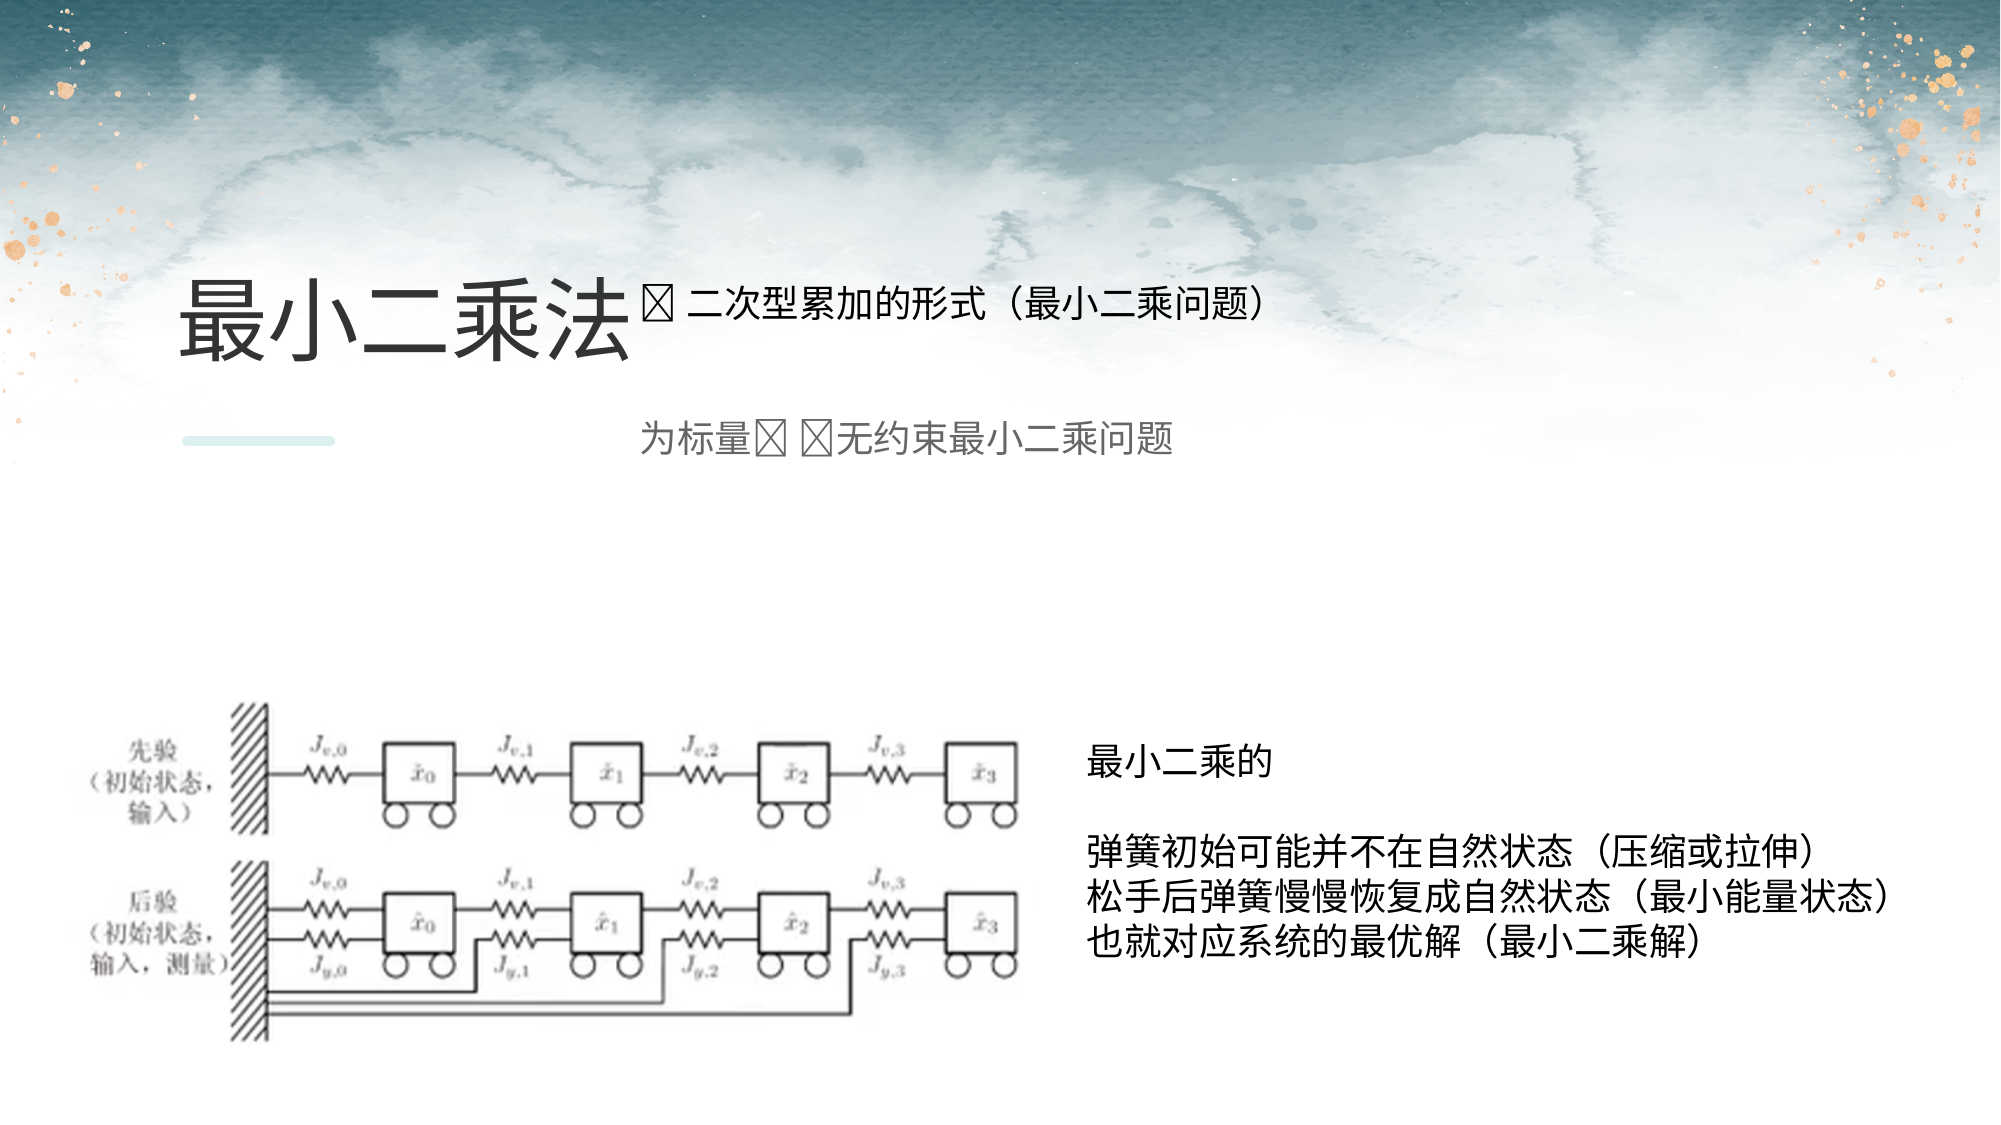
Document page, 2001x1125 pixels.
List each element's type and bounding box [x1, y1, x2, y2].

text_box [159, 255, 653, 442]
picture [0, 0, 2001, 563]
picture [65, 694, 1073, 1046]
